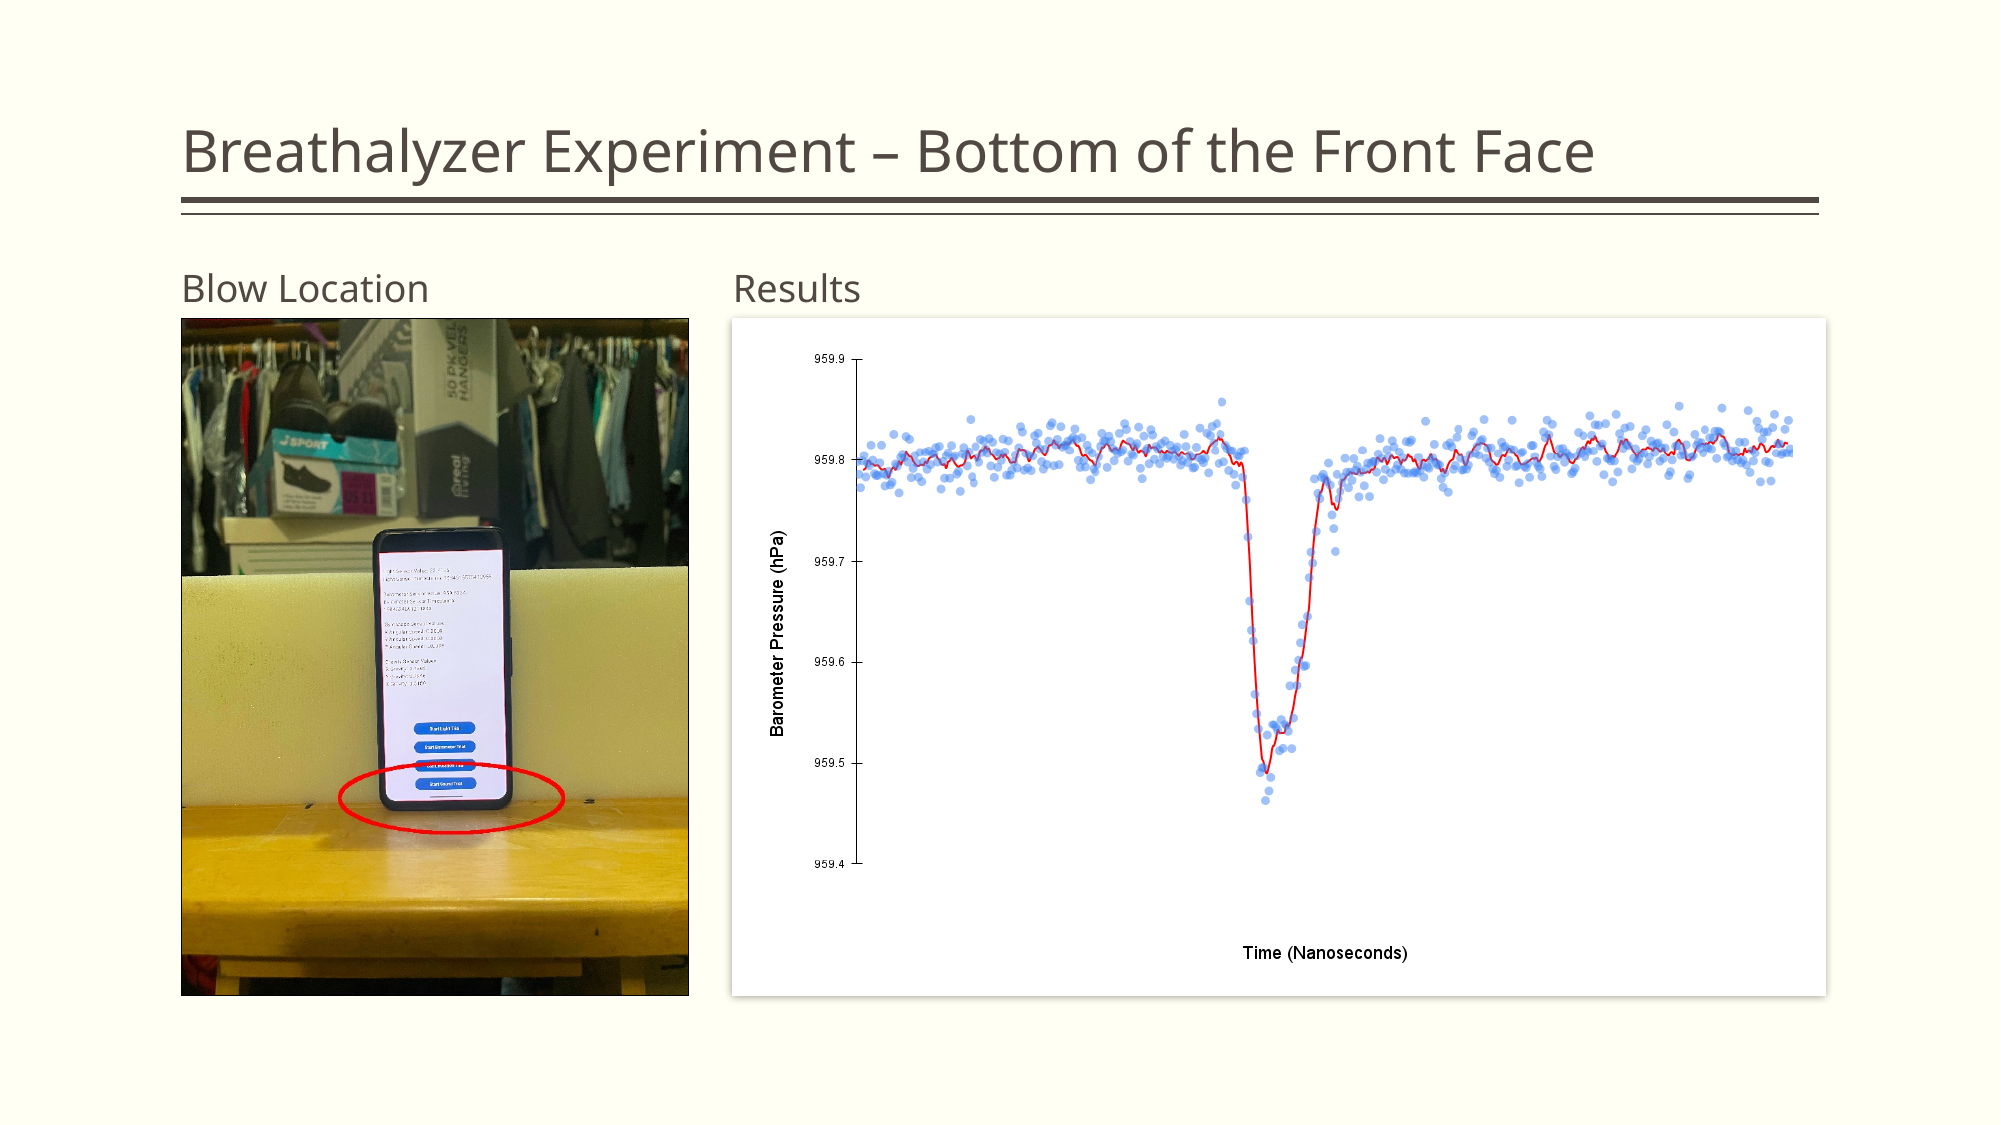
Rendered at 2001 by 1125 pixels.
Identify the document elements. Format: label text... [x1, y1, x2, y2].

picture [732, 318, 1826, 996]
title Breathalyzer Experiment – Bottom of the Front Face [181, 12, 1819, 193]
picture [181, 318, 689, 996]
list Blow Location [181, 262, 465, 317]
text_box Results [732, 262, 1017, 315]
